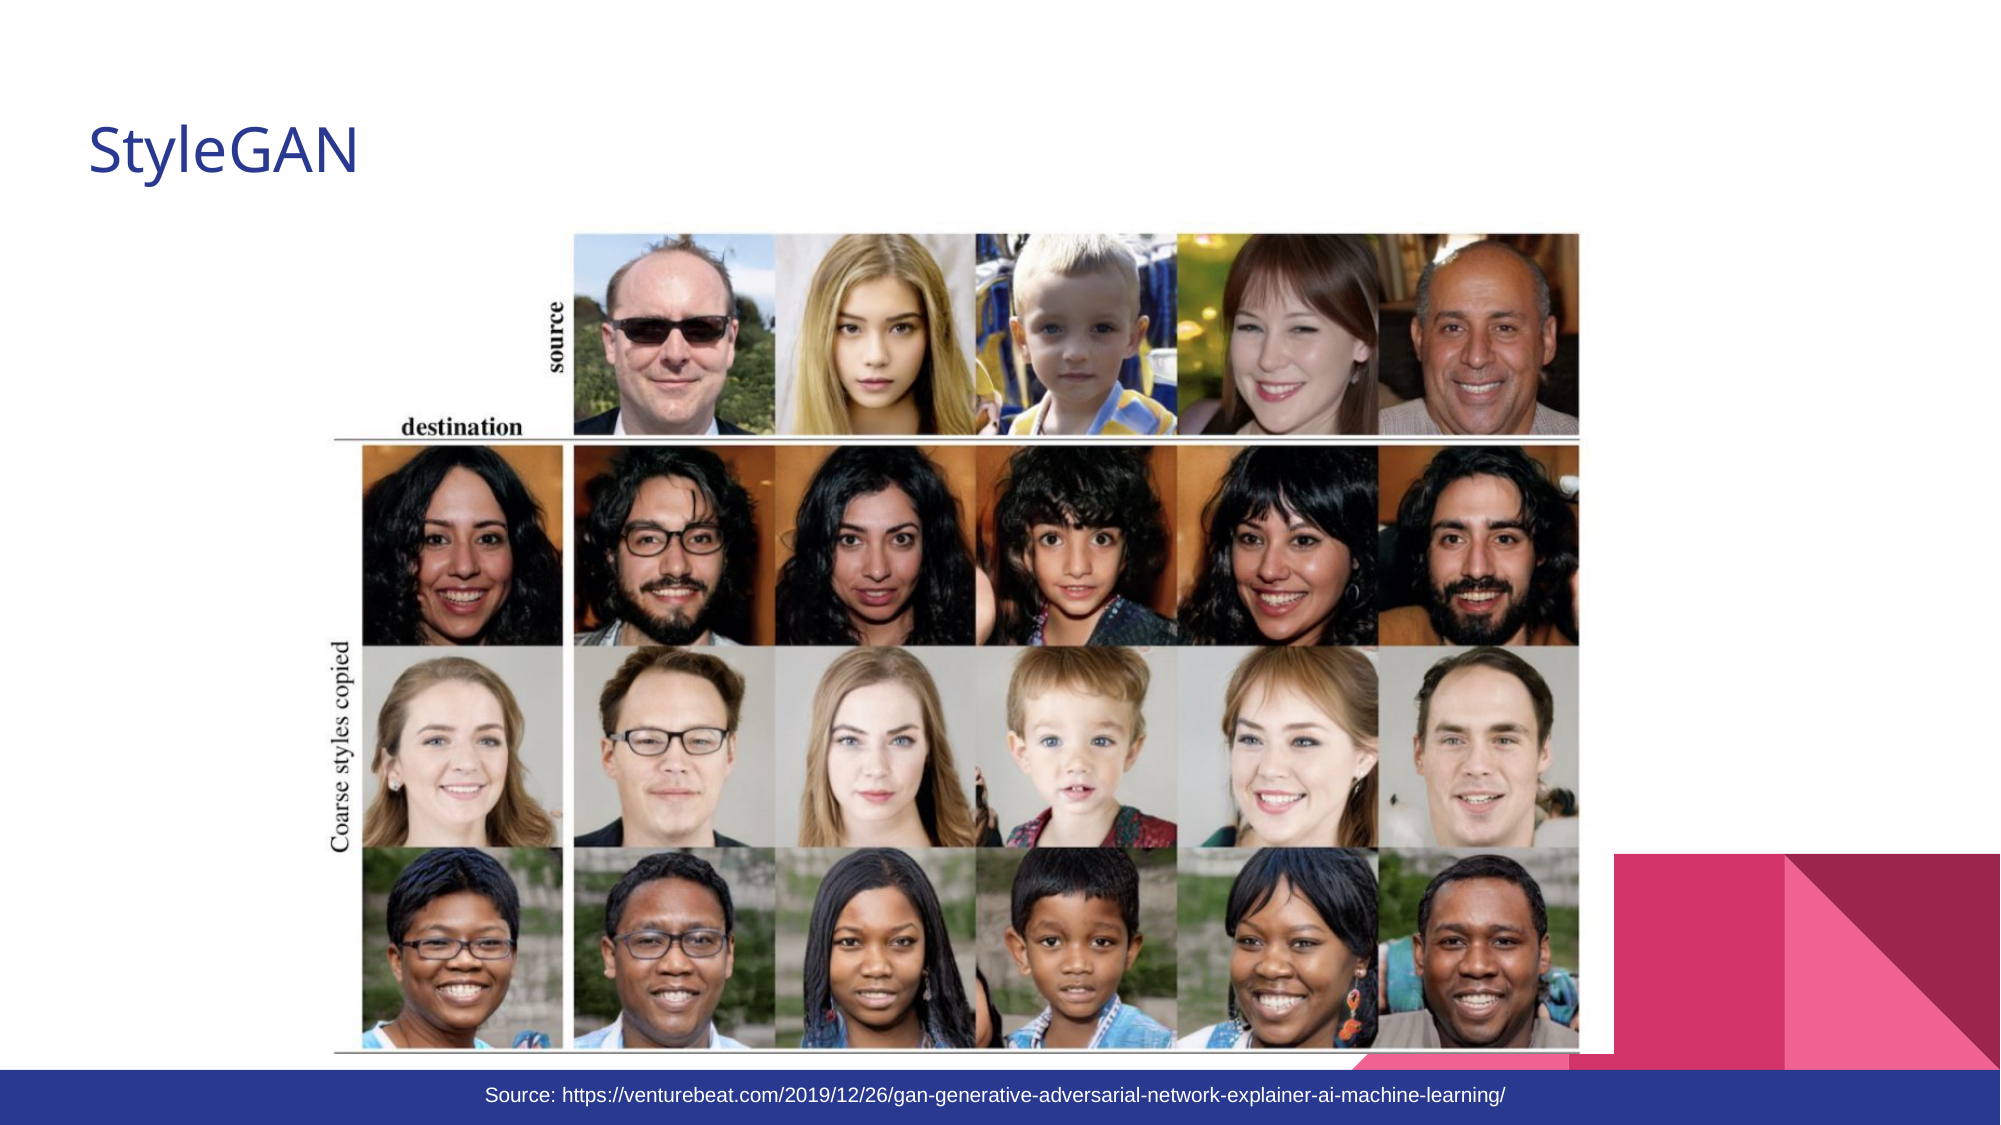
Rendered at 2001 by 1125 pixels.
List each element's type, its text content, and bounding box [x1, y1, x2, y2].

text_box Source: https://venturebeat.com/2019/12/26/gan-generative-adversarial-network-explainer-ai-machine-learning/ [469, 1073, 1554, 1114]
picture [318, 222, 1614, 1054]
title StyleGAN [68, 89, 1932, 223]
